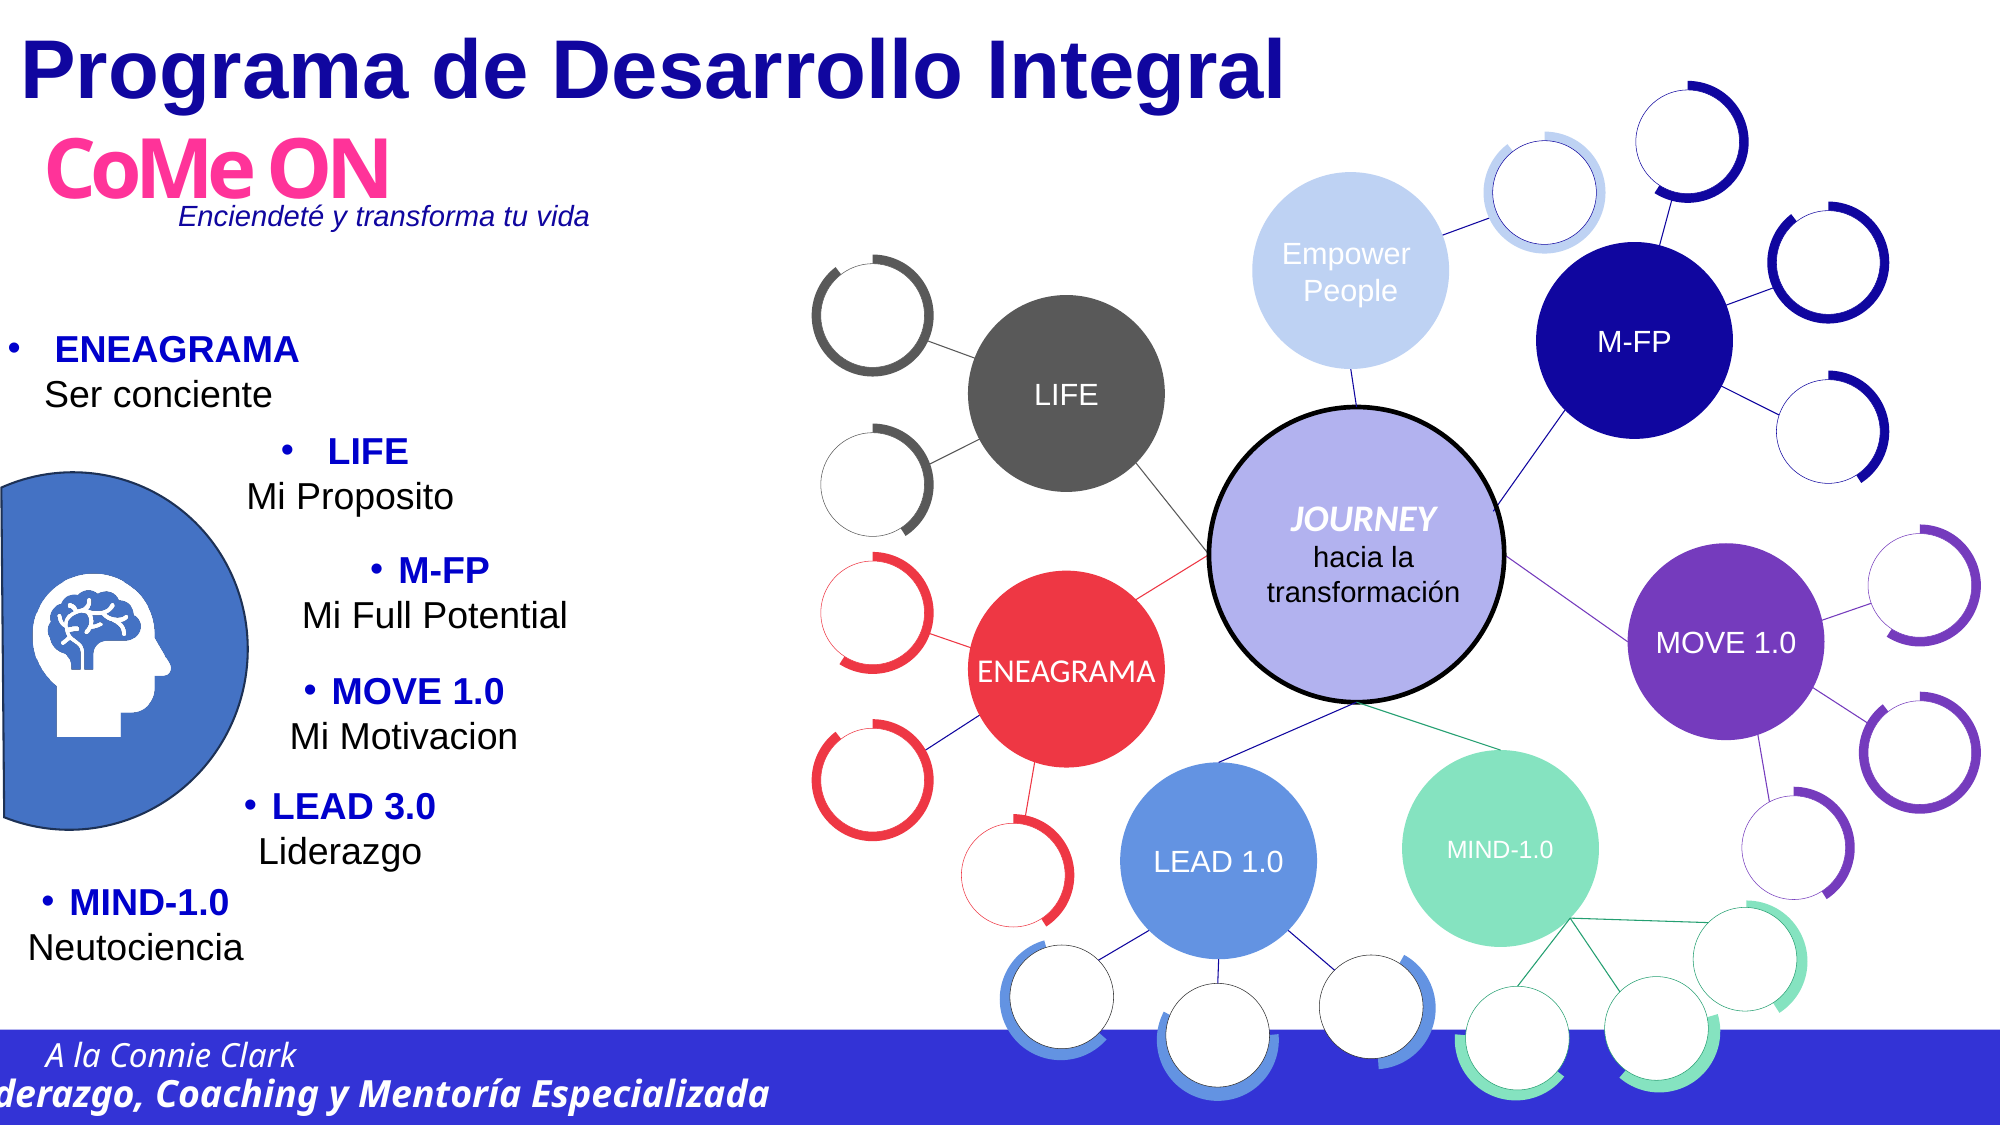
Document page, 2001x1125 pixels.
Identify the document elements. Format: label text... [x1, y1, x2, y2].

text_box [1633, 342, 1824, 438]
text_box [1604, 976, 1709, 1081]
text_box [1209, 491, 1491, 702]
text_box [961, 823, 1066, 927]
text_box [1638, 269, 1825, 338]
text_box [999, 940, 1107, 1061]
text_box MOVE 1.0 [1627, 543, 1808, 741]
text_box LEAD 1.0 [1120, 762, 1318, 960]
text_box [1570, 918, 1709, 923]
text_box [1356, 702, 1501, 751]
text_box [1015, 781, 1051, 876]
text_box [1741, 753, 1778, 848]
text_box [1776, 240, 1881, 315]
text_box [1828, 370, 1890, 483]
text_box [1009, 945, 1114, 1049]
text_box [820, 432, 925, 537]
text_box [877, 615, 1047, 674]
text_box MIND-1.0 Neutociencia [0, 870, 334, 976]
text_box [1504, 554, 1628, 642]
text_box [1868, 700, 1972, 805]
text_box [872, 551, 934, 615]
text_box [1746, 900, 1808, 1013]
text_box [1288, 930, 1335, 971]
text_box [1350, 369, 1357, 407]
text_box [1635, 89, 1740, 189]
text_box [1570, 923, 1620, 992]
text_box [821, 323, 876, 368]
text_box M-FP [1536, 242, 1733, 439]
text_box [1745, 587, 1916, 647]
text_box JOURNEY hacia la transformación [1223, 486, 1505, 617]
text_box [1793, 786, 1855, 900]
text_box [1687, 80, 1749, 189]
text_box [811, 731, 934, 842]
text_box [1633, 148, 1686, 341]
text_box [820, 561, 925, 665]
text_box [1378, 954, 1436, 1070]
text_box Empower People [1267, 323, 1434, 369]
text_box [1156, 1011, 1279, 1101]
text_box [901, 491, 934, 536]
text_box LIFE [967, 323, 1165, 492]
text_box [1454, 1034, 1565, 1101]
text_box [1165, 983, 1270, 1088]
text_box [820, 728, 925, 832]
text_box [1825, 240, 1890, 324]
text_box [1225, 407, 1488, 486]
text_box [1319, 954, 1424, 1059]
text_box [1543, 240, 1566, 245]
text_box [0, 1029, 2000, 1125]
text_box A la Connie Clark [0, 1031, 383, 1083]
text_box M-FP Mi Full Potential [262, 538, 607, 644]
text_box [878, 669, 1051, 781]
text_box [1776, 379, 1881, 484]
text_box LEAD 3.0 Liderazgo [181, 774, 499, 880]
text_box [1136, 554, 1209, 600]
text_box MIND-1.0 [1402, 750, 1599, 947]
text_box [1465, 986, 1570, 1090]
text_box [876, 322, 1063, 391]
text_box [1767, 240, 1781, 269]
text_box [1543, 240, 1583, 254]
text_box [872, 719, 878, 728]
text_box [1619, 1014, 1721, 1093]
text_box [1693, 907, 1797, 1012]
picture [4, 557, 199, 753]
text_box [872, 423, 877, 432]
text_box [1868, 533, 1972, 638]
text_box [1354, 199, 1541, 268]
text_box [0, 471, 249, 831]
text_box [1218, 702, 1357, 763]
text_box [1544, 131, 1606, 189]
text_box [1136, 463, 1209, 554]
text_box [1741, 795, 1846, 900]
text_box LIFE Mi Proposito [175, 419, 525, 525]
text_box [877, 395, 1068, 491]
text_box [1741, 641, 1914, 753]
text_box Programa de Desarrollo Integral CoMe ON [5, 8, 1543, 323]
text_box Enciendeté y transforma tu vida [163, 189, 1633, 240]
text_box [1493, 410, 1565, 512]
text_box ENEAGRAMA [984, 570, 1165, 768]
text_box Enciendeté y transforma tu vida [1686, 189, 2000, 240]
text_box [1916, 524, 1981, 647]
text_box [1517, 918, 1571, 987]
text_box [839, 657, 877, 674]
text_box [812, 323, 876, 377]
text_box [1098, 930, 1149, 961]
text_box MOVE 1.0 Mi Motivacion [248, 659, 560, 764]
text_box [1543, 140, 1597, 189]
text_box [1041, 827, 1075, 927]
text_box Liderazgo, Coaching y Mentoría Especializada [0, 1062, 806, 1123]
text_box [1858, 691, 1981, 814]
text_box ENEAGRAMA Ser conciente [0, 317, 334, 423]
